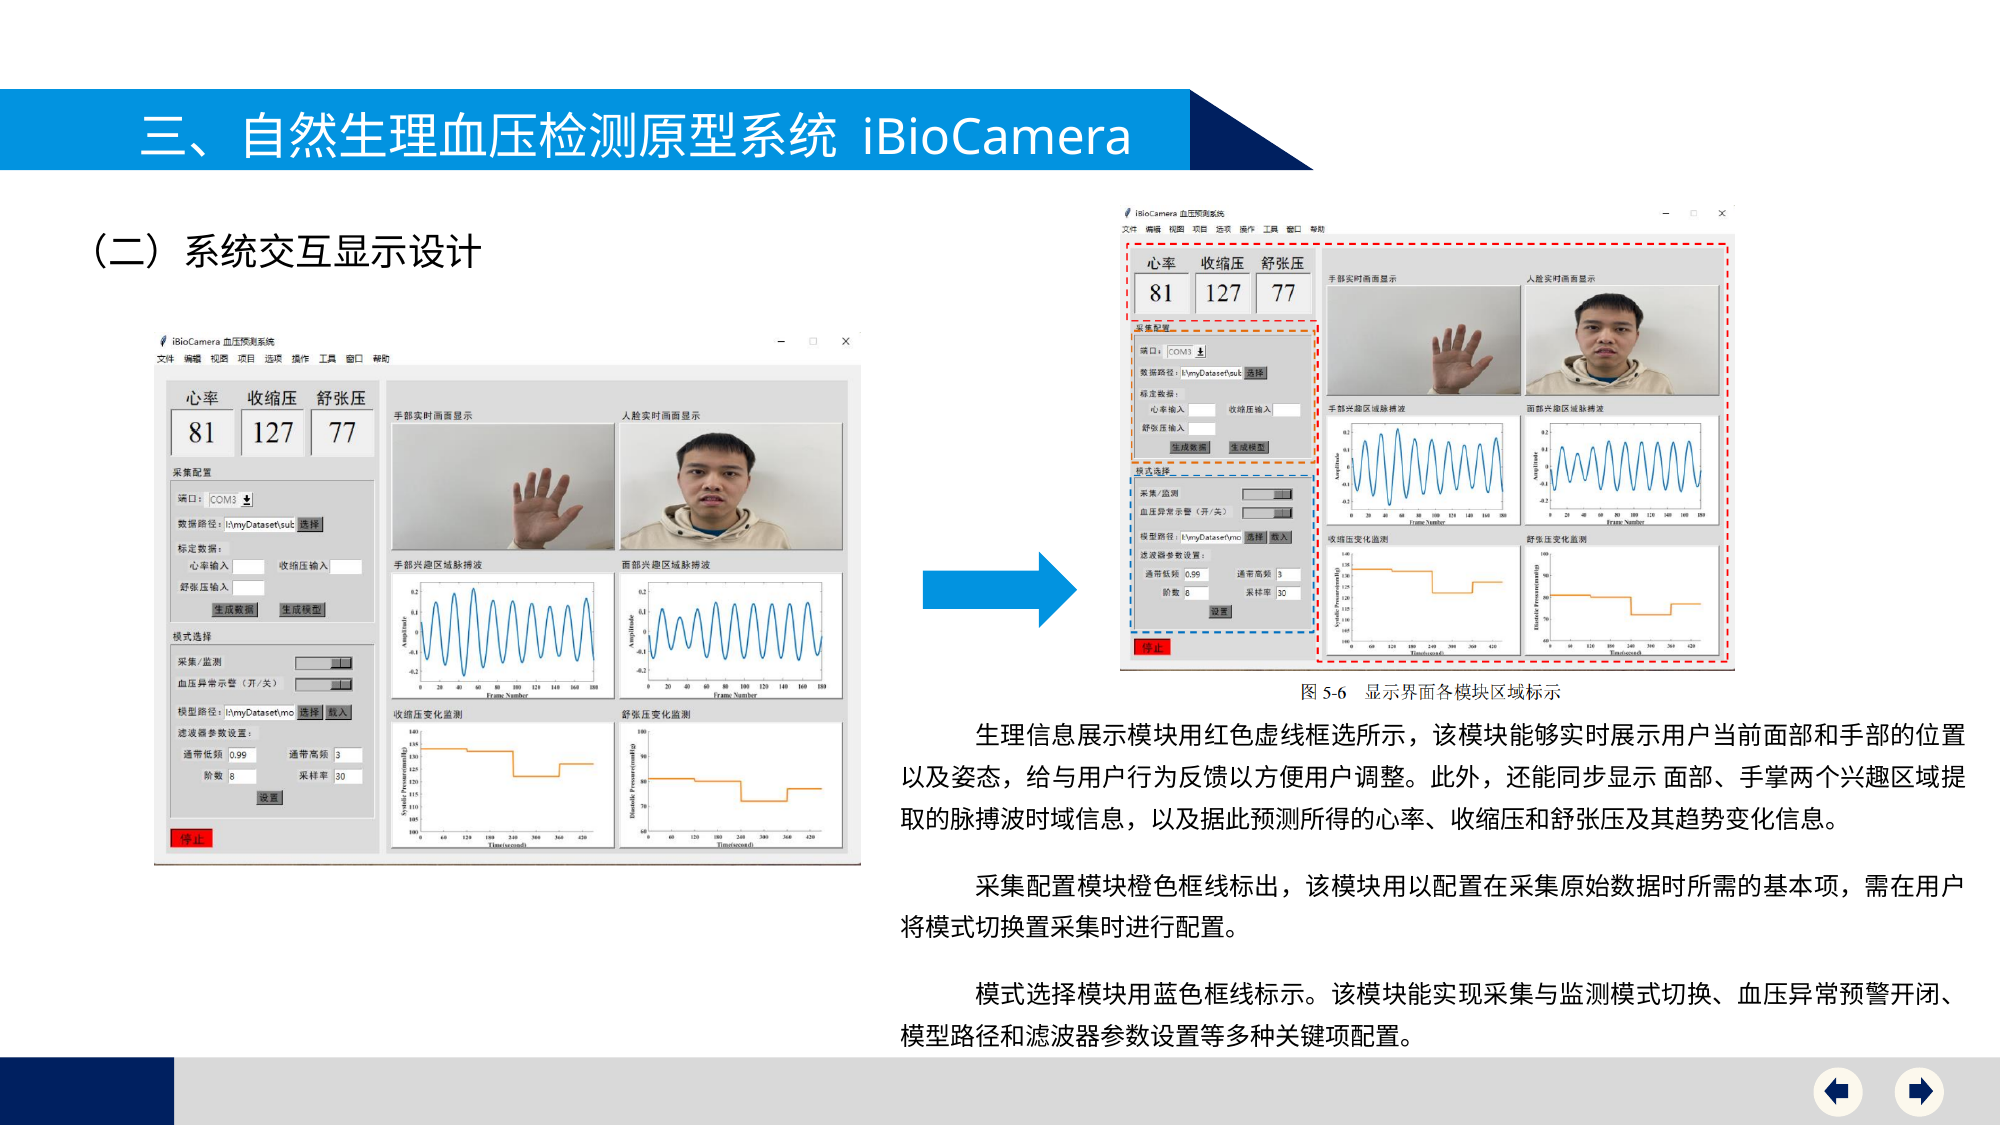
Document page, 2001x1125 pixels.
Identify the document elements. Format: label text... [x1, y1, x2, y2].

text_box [1894, 1067, 1944, 1117]
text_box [0, 89, 1314, 173]
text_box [1813, 1067, 1863, 1117]
text_box 生理信息展示模块用红色虚线框选所示，该模块能够实时展示用户当前面部和手部的位置以及姿态，给与用户行为反馈以方便用户调整。此外，还能同步显示 面部、手掌两个兴趣区域提取的脉搏波时域信息，以及据此预测所得的心率、收缩压和舒张压及其趋势变化信息。 采集配置模块橙色框线标出，该模块用以配置在采集原始数据时所需的基本项，需在用户将模式切换置采集时进行配置。 模式选择模块用蓝色框线标示。该模块能实现采集与监测模式切换、血压异常预警开闭、模型路径和滤波器参数设置等多种关键项配置。 [885, 700, 1981, 1058]
picture [123, 329, 890, 885]
text_box （二）系统交互显示设计 [55, 220, 1109, 281]
picture [1109, 200, 1745, 706]
text_box [921, 549, 1079, 631]
